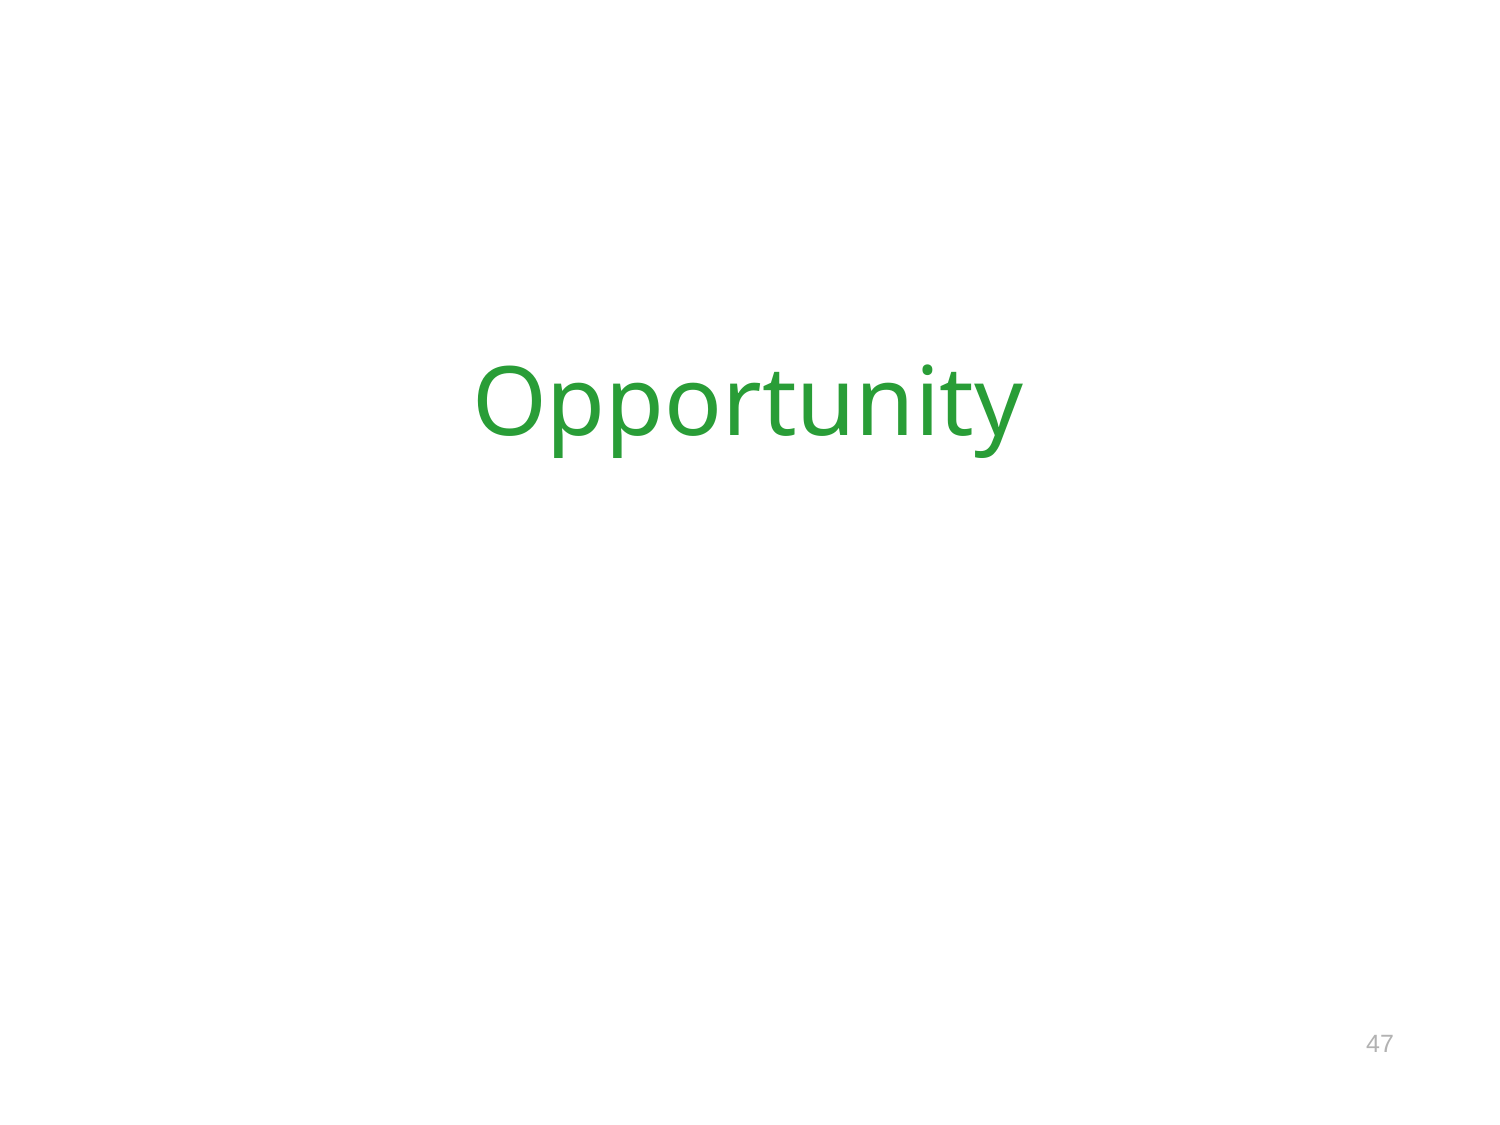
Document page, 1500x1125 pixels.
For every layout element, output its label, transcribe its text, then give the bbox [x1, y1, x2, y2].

footer 47 [934, 1012, 1410, 1073]
title Opportunity [148, 92, 1348, 713]
